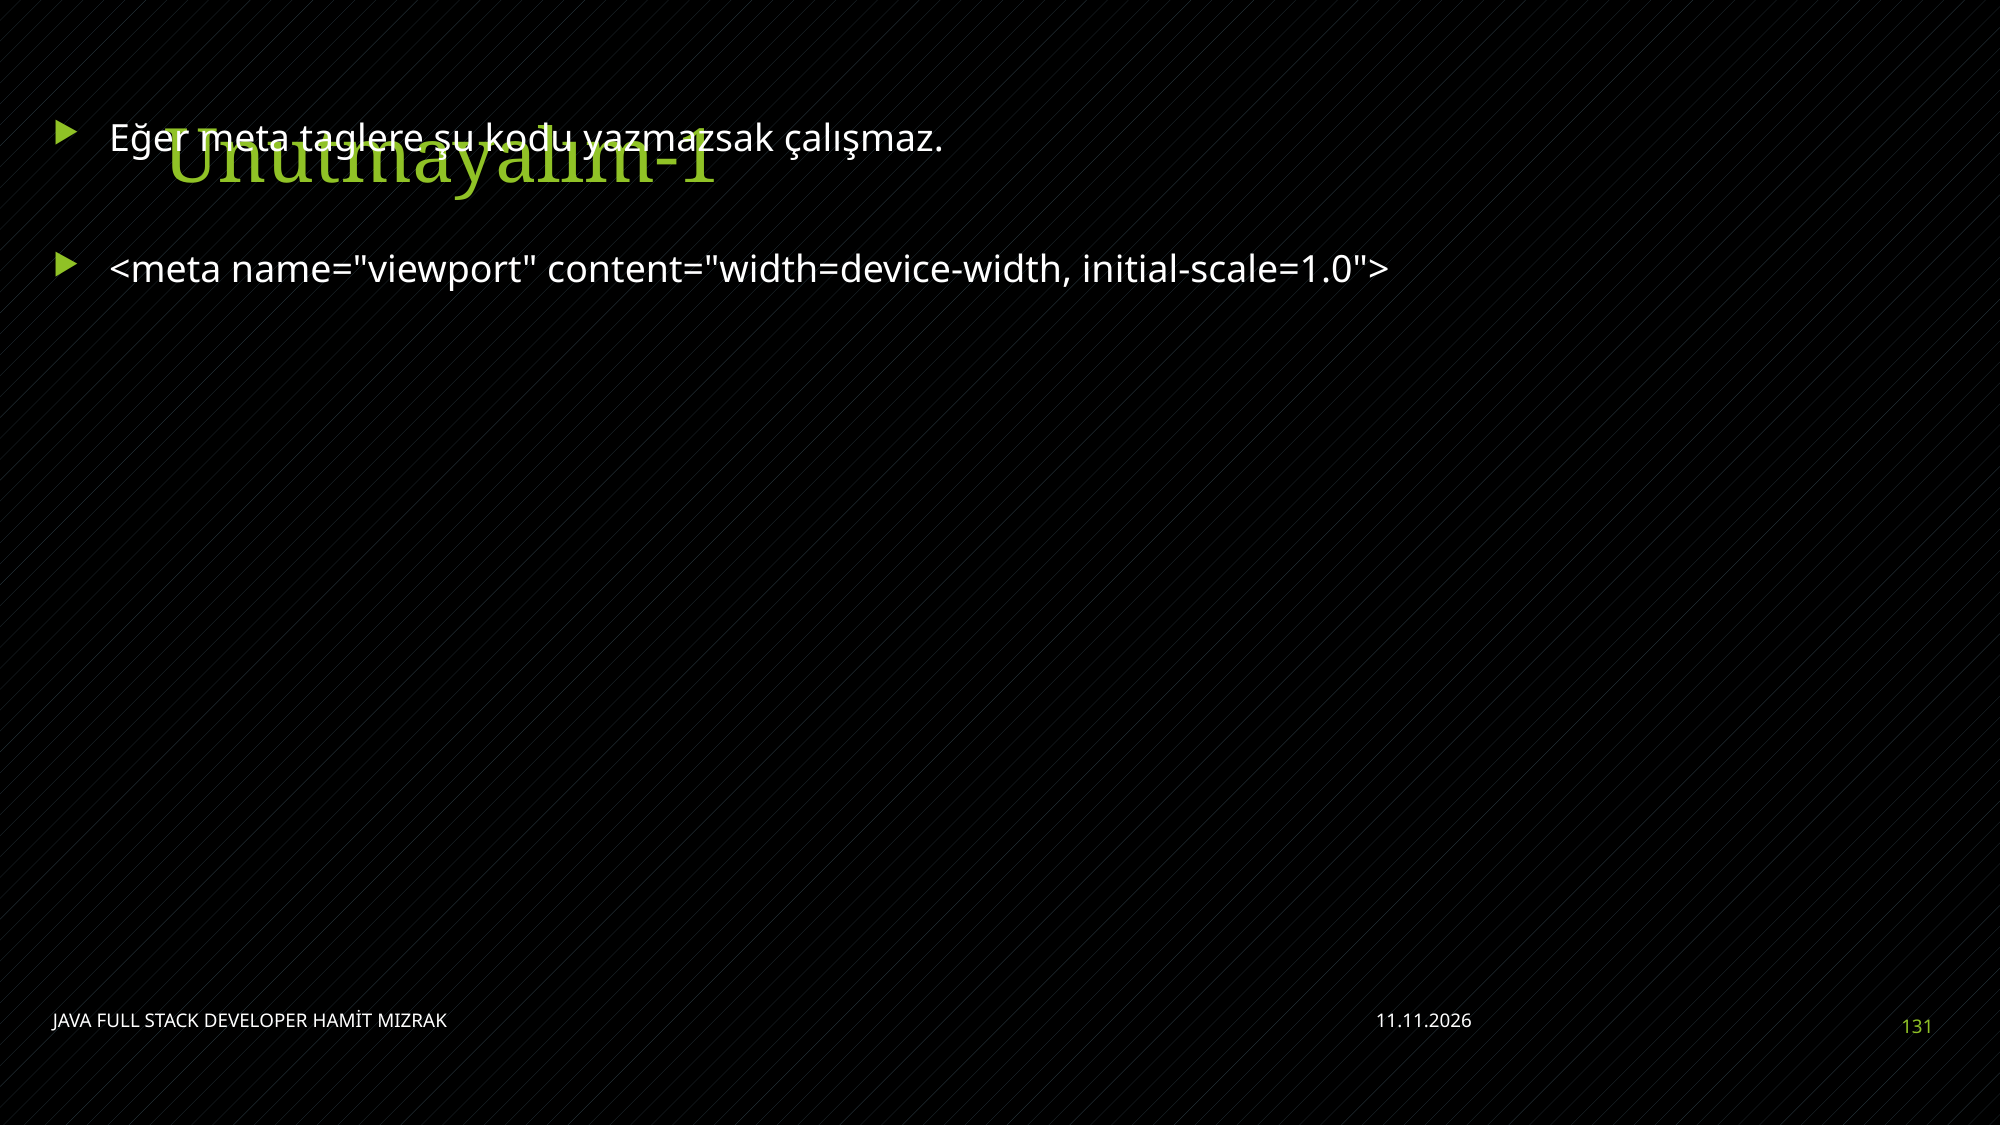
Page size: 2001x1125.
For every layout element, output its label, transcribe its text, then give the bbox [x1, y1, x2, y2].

slide_number 131 [1836, 997, 1949, 1058]
title Unutmayalım-1 [149, 99, 1849, 106]
list Eğer meta taglere şu kodu yazmazsak çalışmaz. <meta name="viewport" content="width=device-width, initial-scale=1.0"> [37, 106, 1949, 971]
footer JAVA FULL STACK DEVELOPER HAMİT MIZRAK [37, 991, 1145, 1051]
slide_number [1181, 991, 1487, 1051]
